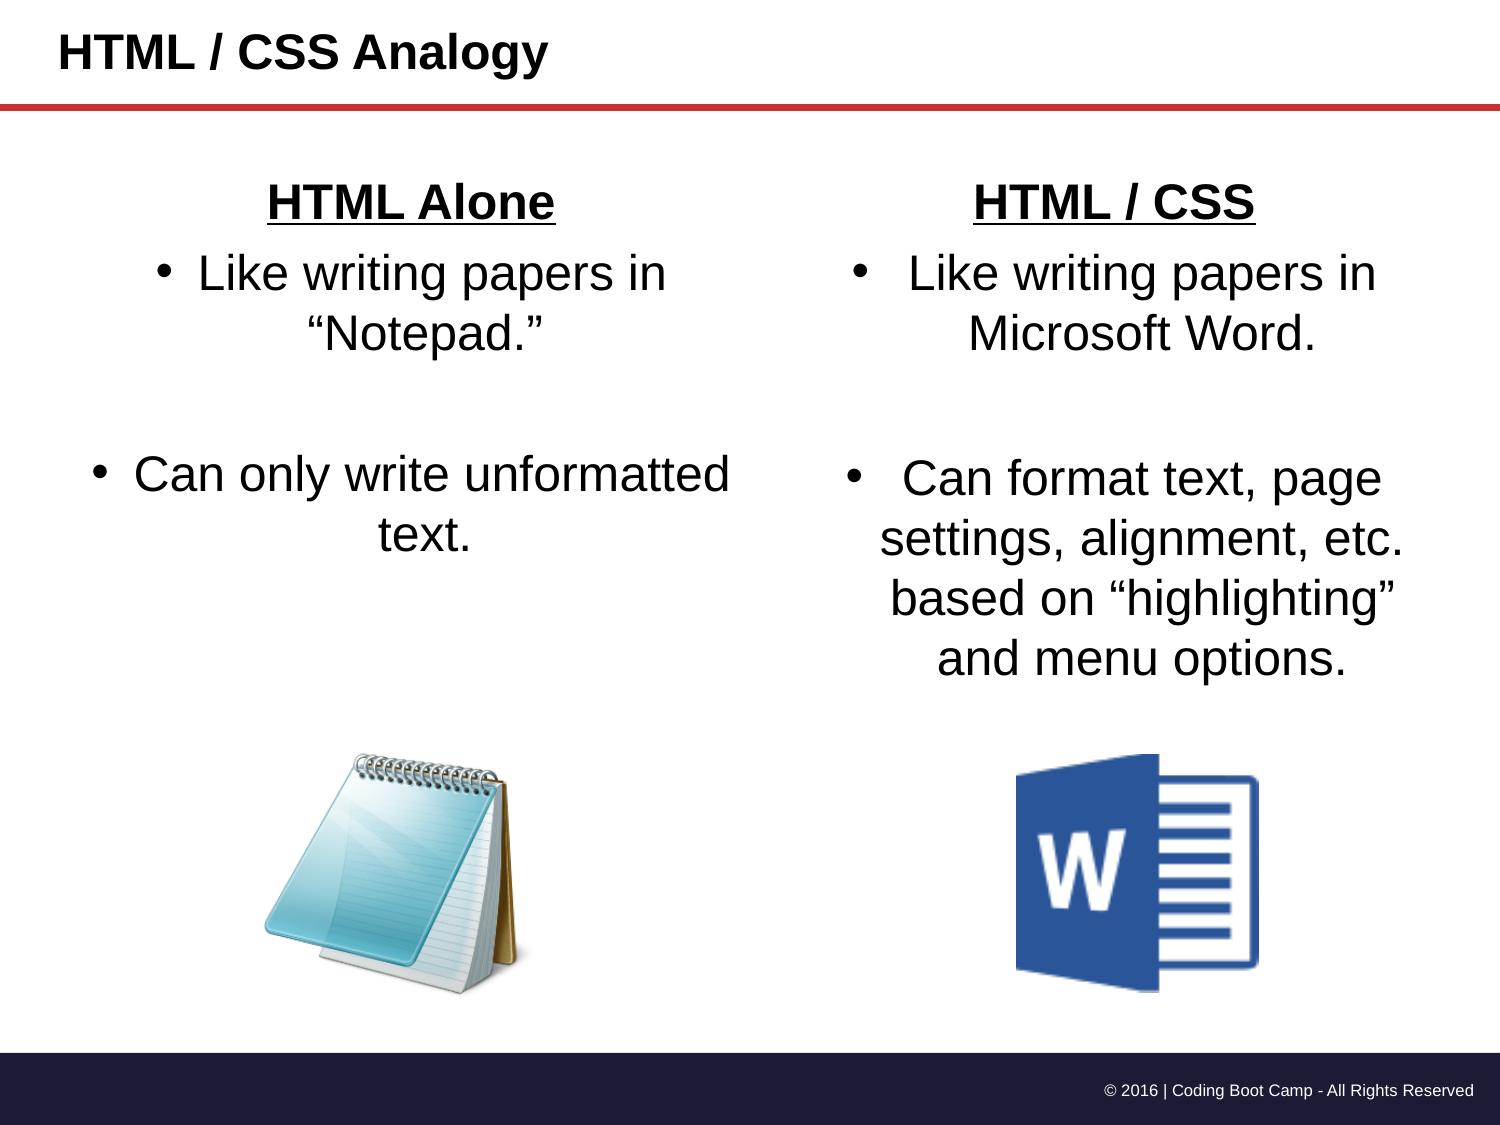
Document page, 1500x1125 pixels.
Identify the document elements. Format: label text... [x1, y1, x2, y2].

picture [262, 729, 539, 1006]
text_box HTML Alone Like writing papers in “Notepad.” Can only write unformatted text. [74, 162, 748, 905]
picture [1015, 754, 1259, 993]
text_box HTML / CSS Like writing papers in Microsoft Word. Can format text, page settings, alignment, etc. based on “highlighting” and menu options. [778, 162, 1451, 905]
title HTML / CSS Analogy [49, 0, 948, 108]
